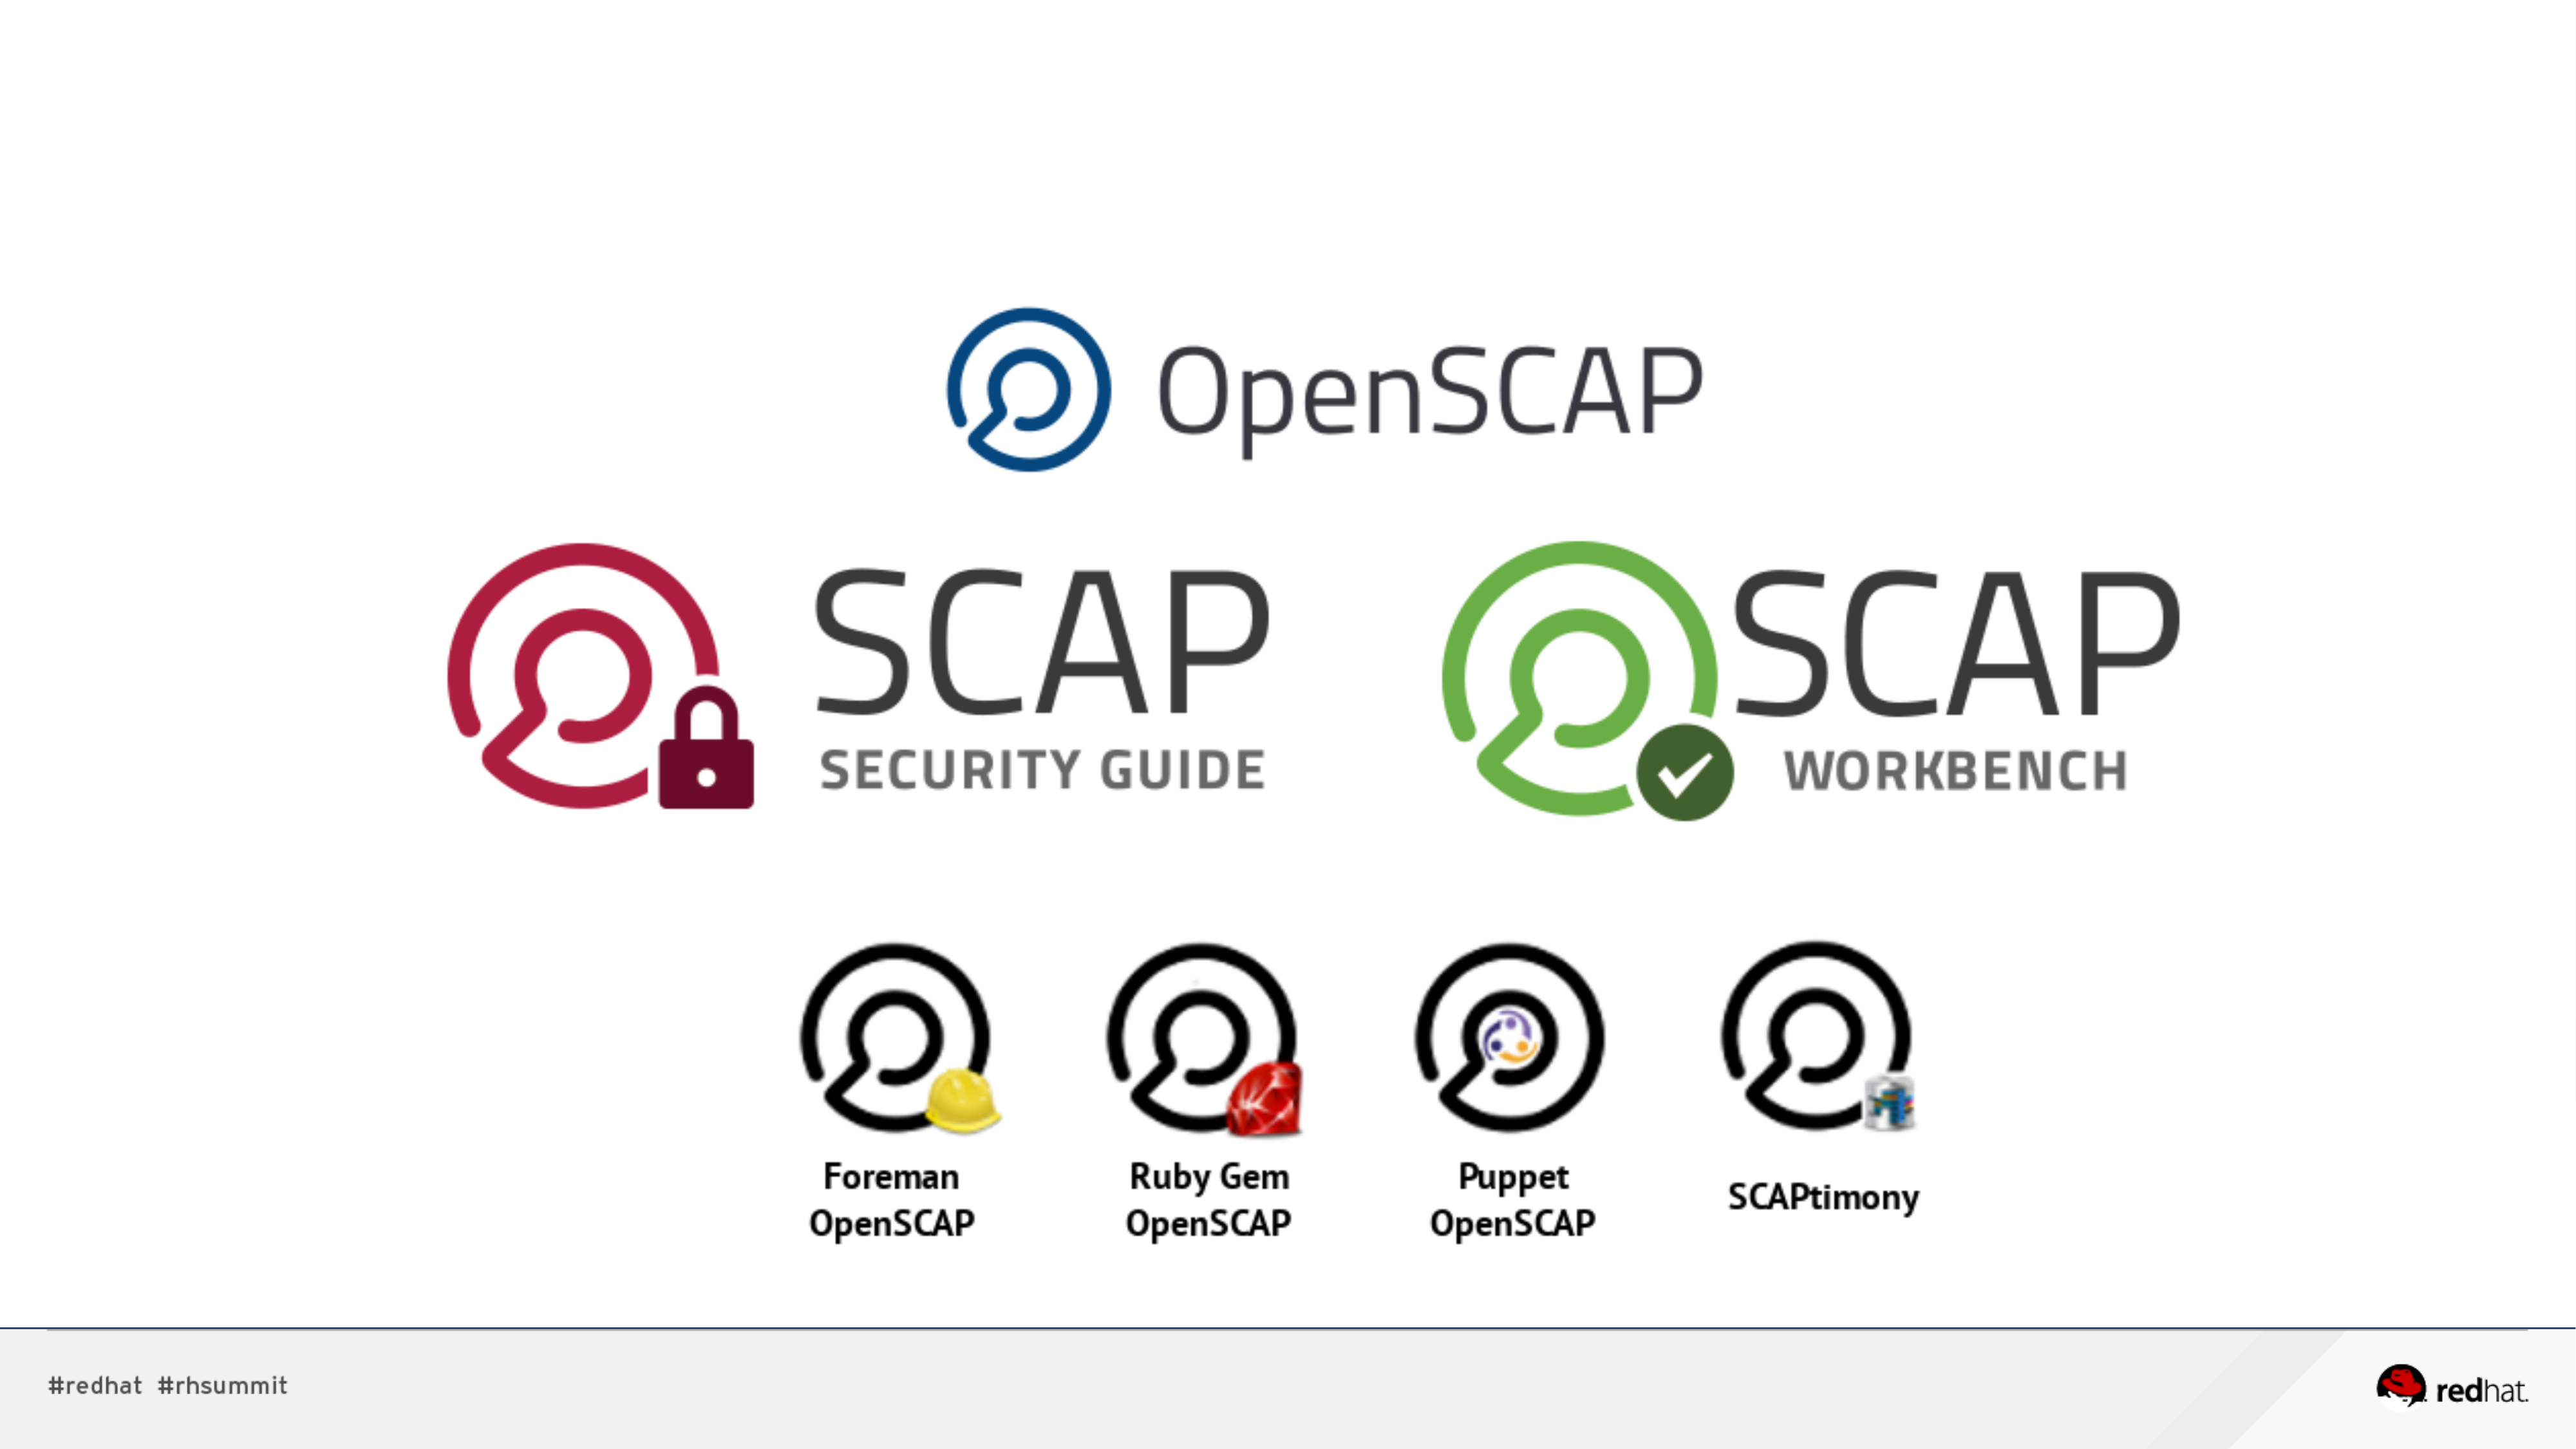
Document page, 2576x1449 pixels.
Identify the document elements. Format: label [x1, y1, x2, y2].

text_box [0, 0, 2576, 1329]
picture [0, 1329, 2576, 1449]
picture [267, 0, 2309, 1272]
